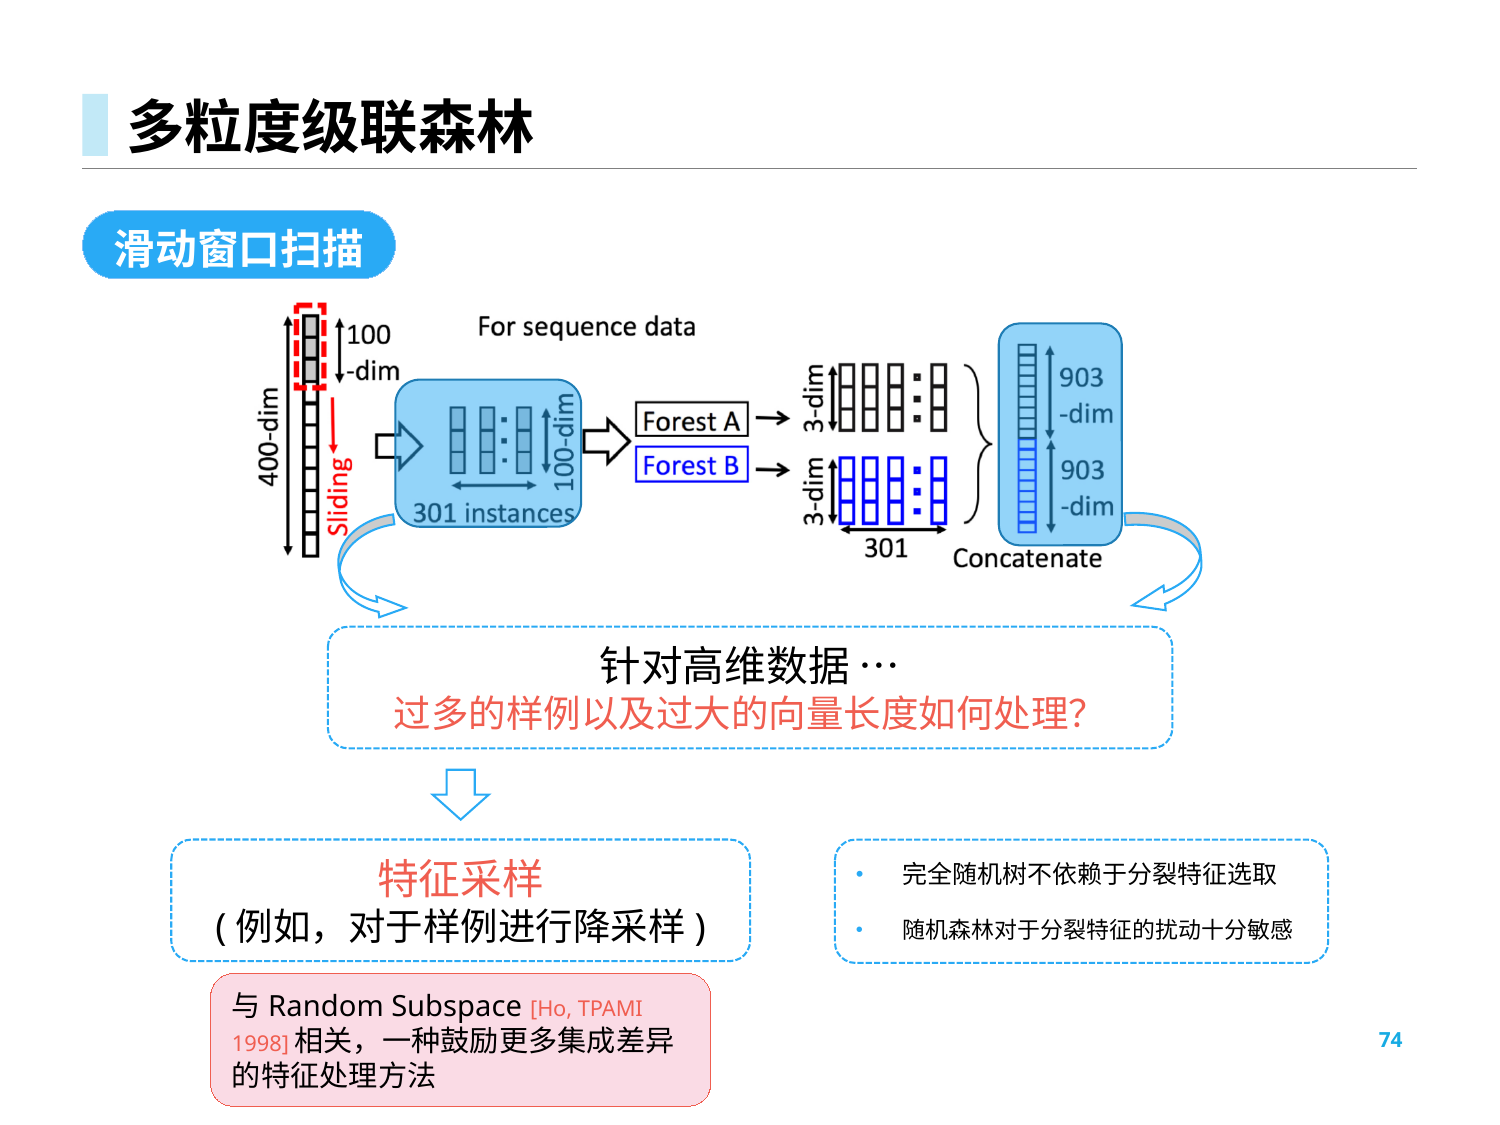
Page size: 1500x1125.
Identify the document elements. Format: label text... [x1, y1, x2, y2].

text_box [342, 588, 409, 619]
slide_number 74 [1059, 1023, 1418, 1058]
picture [235, 281, 1129, 588]
text_box [1129, 511, 1203, 612]
text_box 针对高维数据 … 过多的样例以及过大的向量长度如何处理？ [326, 625, 1174, 750]
text_box 与Random Subspace [Ho, TPAMI 1998]相关，一种鼓励更多集成差异的特征处理方法 [210, 973, 711, 1107]
title 多粒度级联森林 [111, 0, 1447, 169]
text_box 特征采样 (例如，对于样例进行降采样) [170, 838, 752, 963]
text_box 滑动窗口扫描 [82, 210, 396, 279]
text_box [429, 768, 492, 822]
text_box 完全随机树不依赖于分裂特征选取 随机森林对于分裂特征的扰动十分敏感 [833, 838, 1330, 964]
